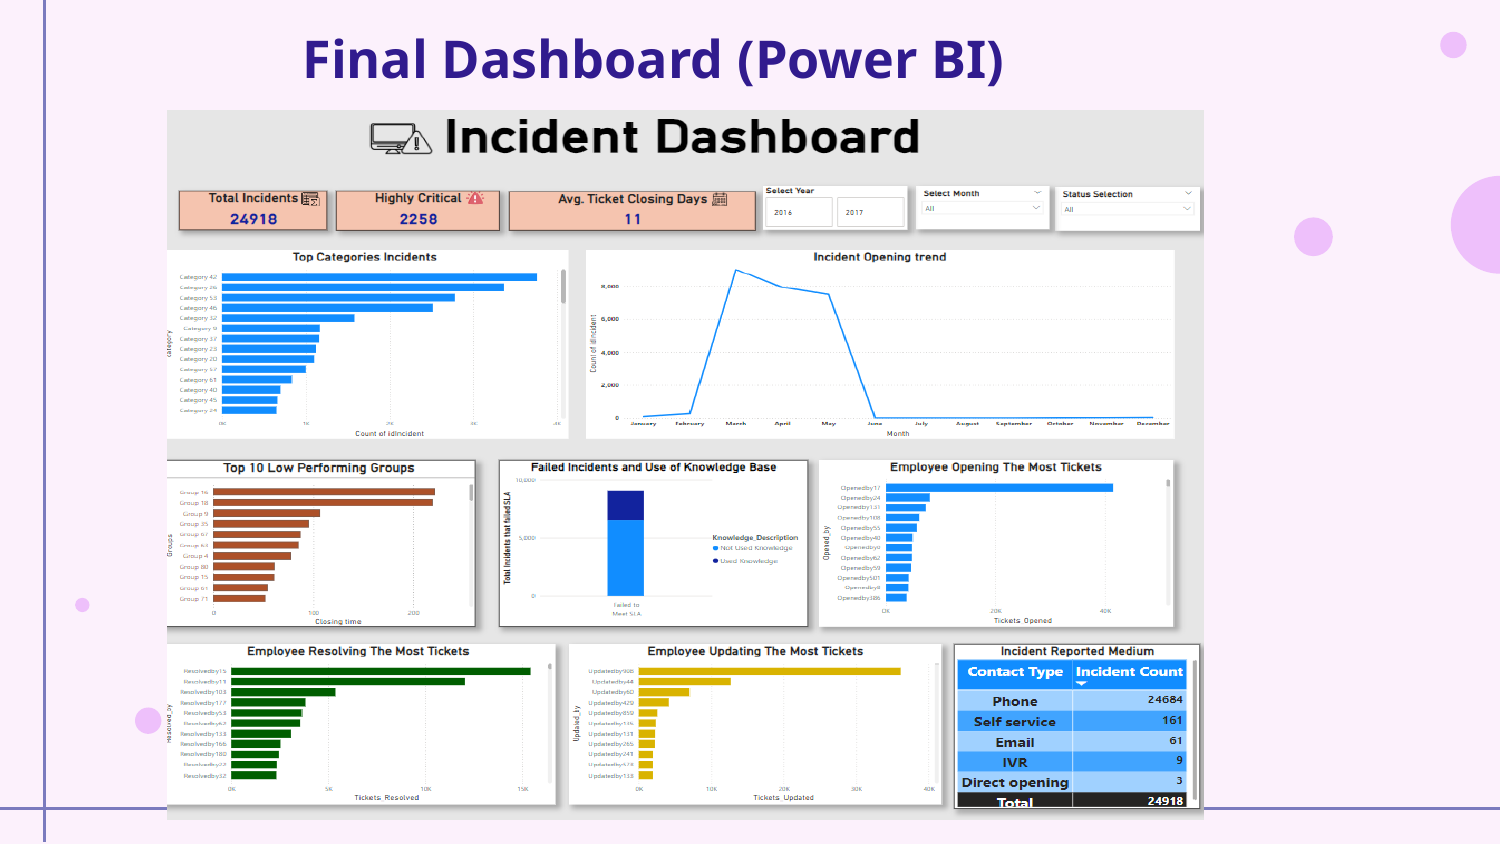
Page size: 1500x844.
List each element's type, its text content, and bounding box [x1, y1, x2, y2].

title Final Dashboard (Power BI) [135, 11, 1172, 95]
text_box [1294, 218, 1333, 256]
text_box [135, 708, 161, 734]
picture [167, 110, 1204, 821]
